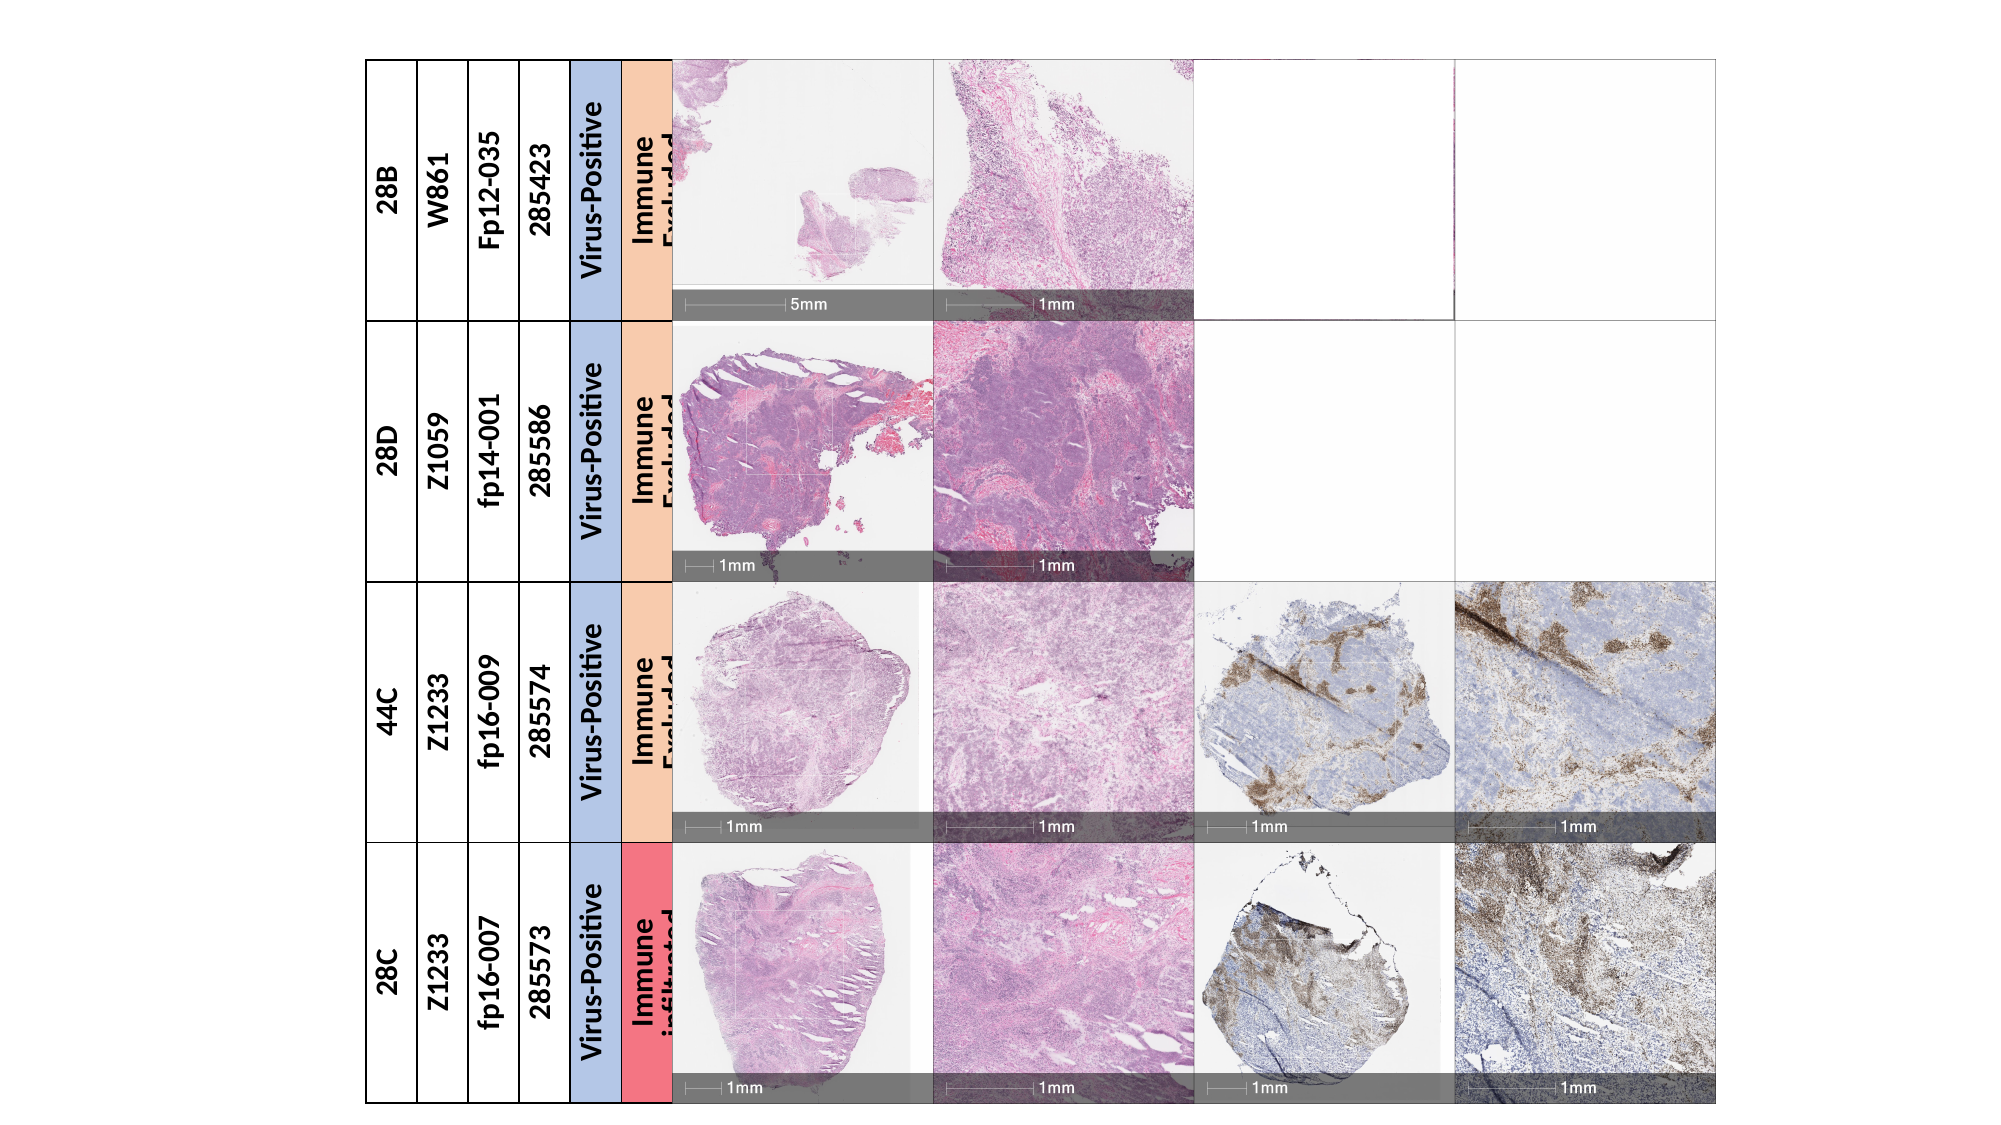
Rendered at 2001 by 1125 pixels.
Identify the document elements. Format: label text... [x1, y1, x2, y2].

table_header Immune Excluded [622, 61, 672, 320]
table_header 285423 [520, 61, 569, 320]
table_cell Z1233 [418, 583, 467, 842]
table_cell Virus-Positive [571, 843, 621, 1102]
table_header W861 [418, 61, 467, 320]
table_cell Virus-Positive [571, 583, 621, 842]
table_cell 285586 [520, 322, 569, 581]
table_cell Virus-Positive [571, 322, 621, 581]
table_cell Immune Excluded [622, 583, 672, 842]
table_cell Z1233 [418, 843, 467, 1102]
table_cell 28D [367, 322, 416, 581]
table_cell 285574 [520, 583, 569, 842]
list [672, 59, 1716, 1104]
table_header Virus-Positive [571, 61, 621, 320]
table_cell 44C [367, 583, 416, 842]
table_cell Z1059 [418, 322, 467, 581]
table_cell Immune Excluded [622, 322, 672, 581]
table_cell fp14-001 [469, 322, 518, 581]
table_cell Immune infiltrated [622, 843, 672, 1102]
table_cell fp16-009 [469, 583, 518, 842]
table_cell fp16-007 [469, 843, 518, 1102]
table_header 28B [367, 61, 416, 320]
table_cell 285573 [520, 843, 569, 1102]
table_cell 28C [367, 843, 416, 1102]
table_header Fp12-035 [469, 61, 518, 320]
